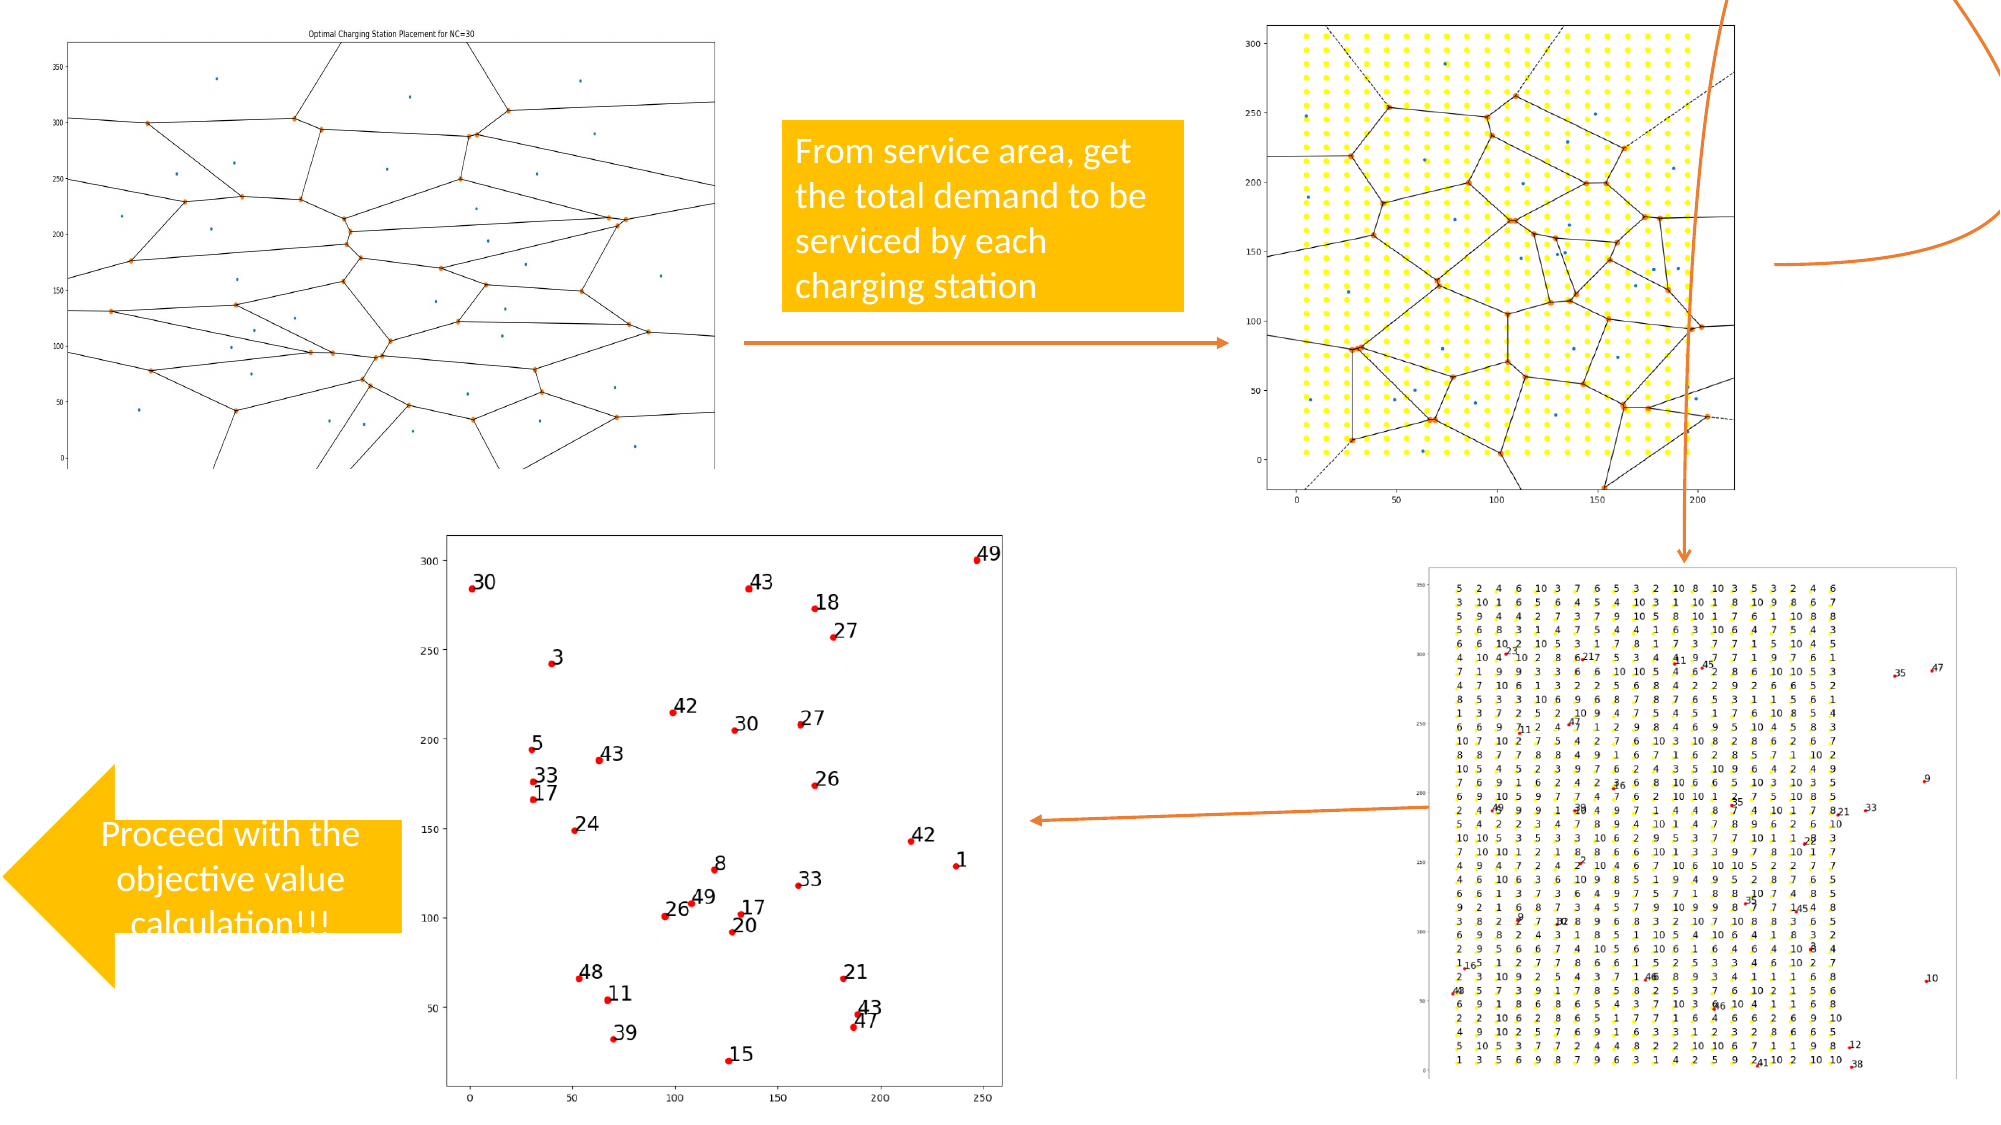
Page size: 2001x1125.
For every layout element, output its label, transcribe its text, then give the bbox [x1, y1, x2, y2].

picture [48, 26, 717, 469]
picture [1229, 14, 1775, 515]
text_box Proceed with the objective value calculation!!! [0, 756, 406, 997]
text_box From service area, get the total demand to be serviced by each charging station [779, 117, 1187, 315]
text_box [1684, 264, 1775, 564]
picture [410, 528, 1030, 1114]
picture [1405, 563, 1963, 1079]
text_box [1029, 807, 1430, 821]
